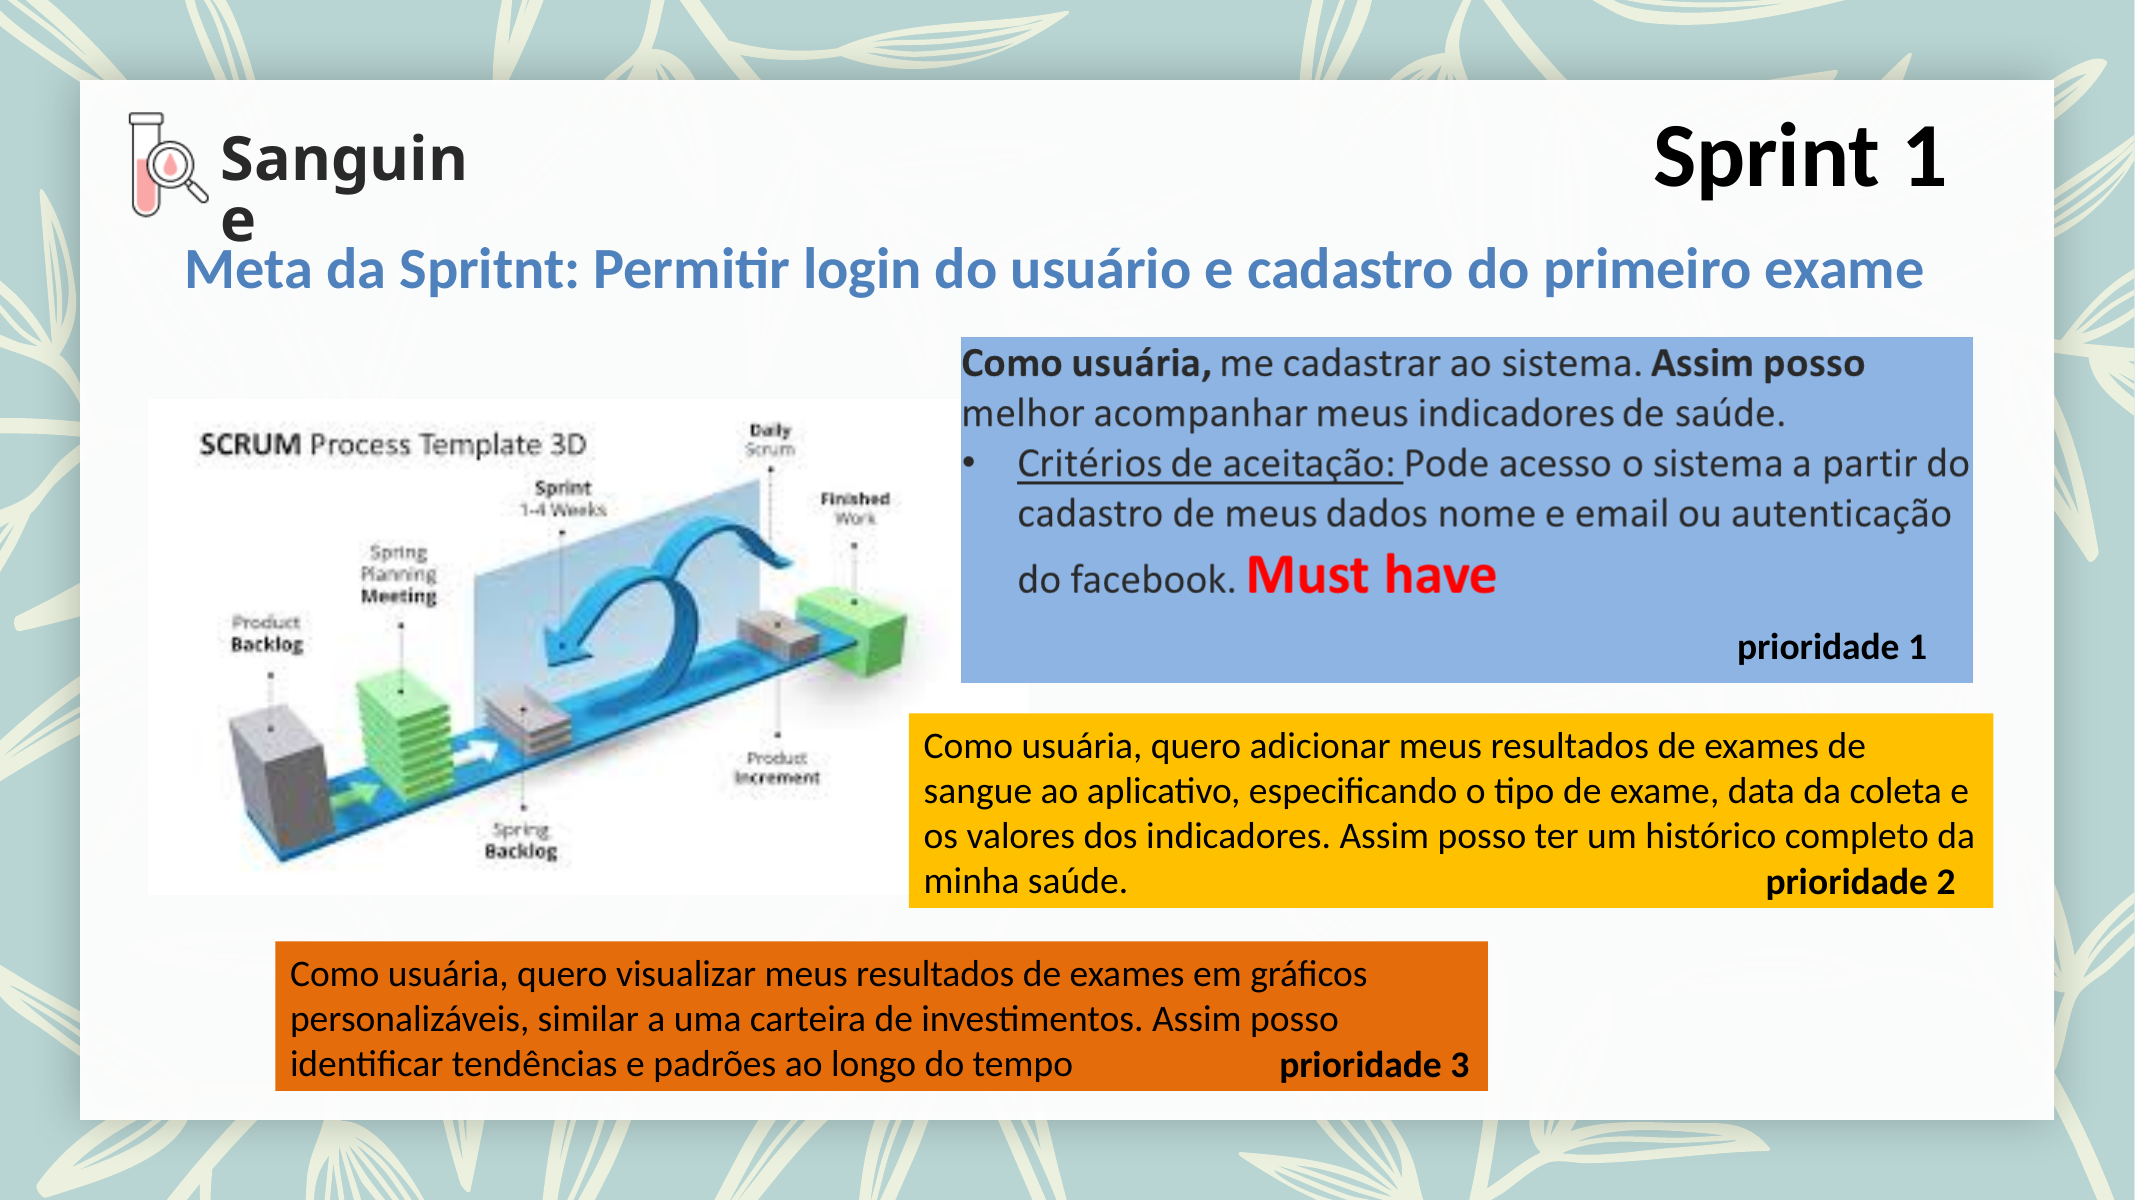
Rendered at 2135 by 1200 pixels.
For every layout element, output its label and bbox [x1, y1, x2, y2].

picture [147, 324, 2005, 895]
picture [115, 110, 228, 224]
text_box [0, 0, 2135, 1200]
